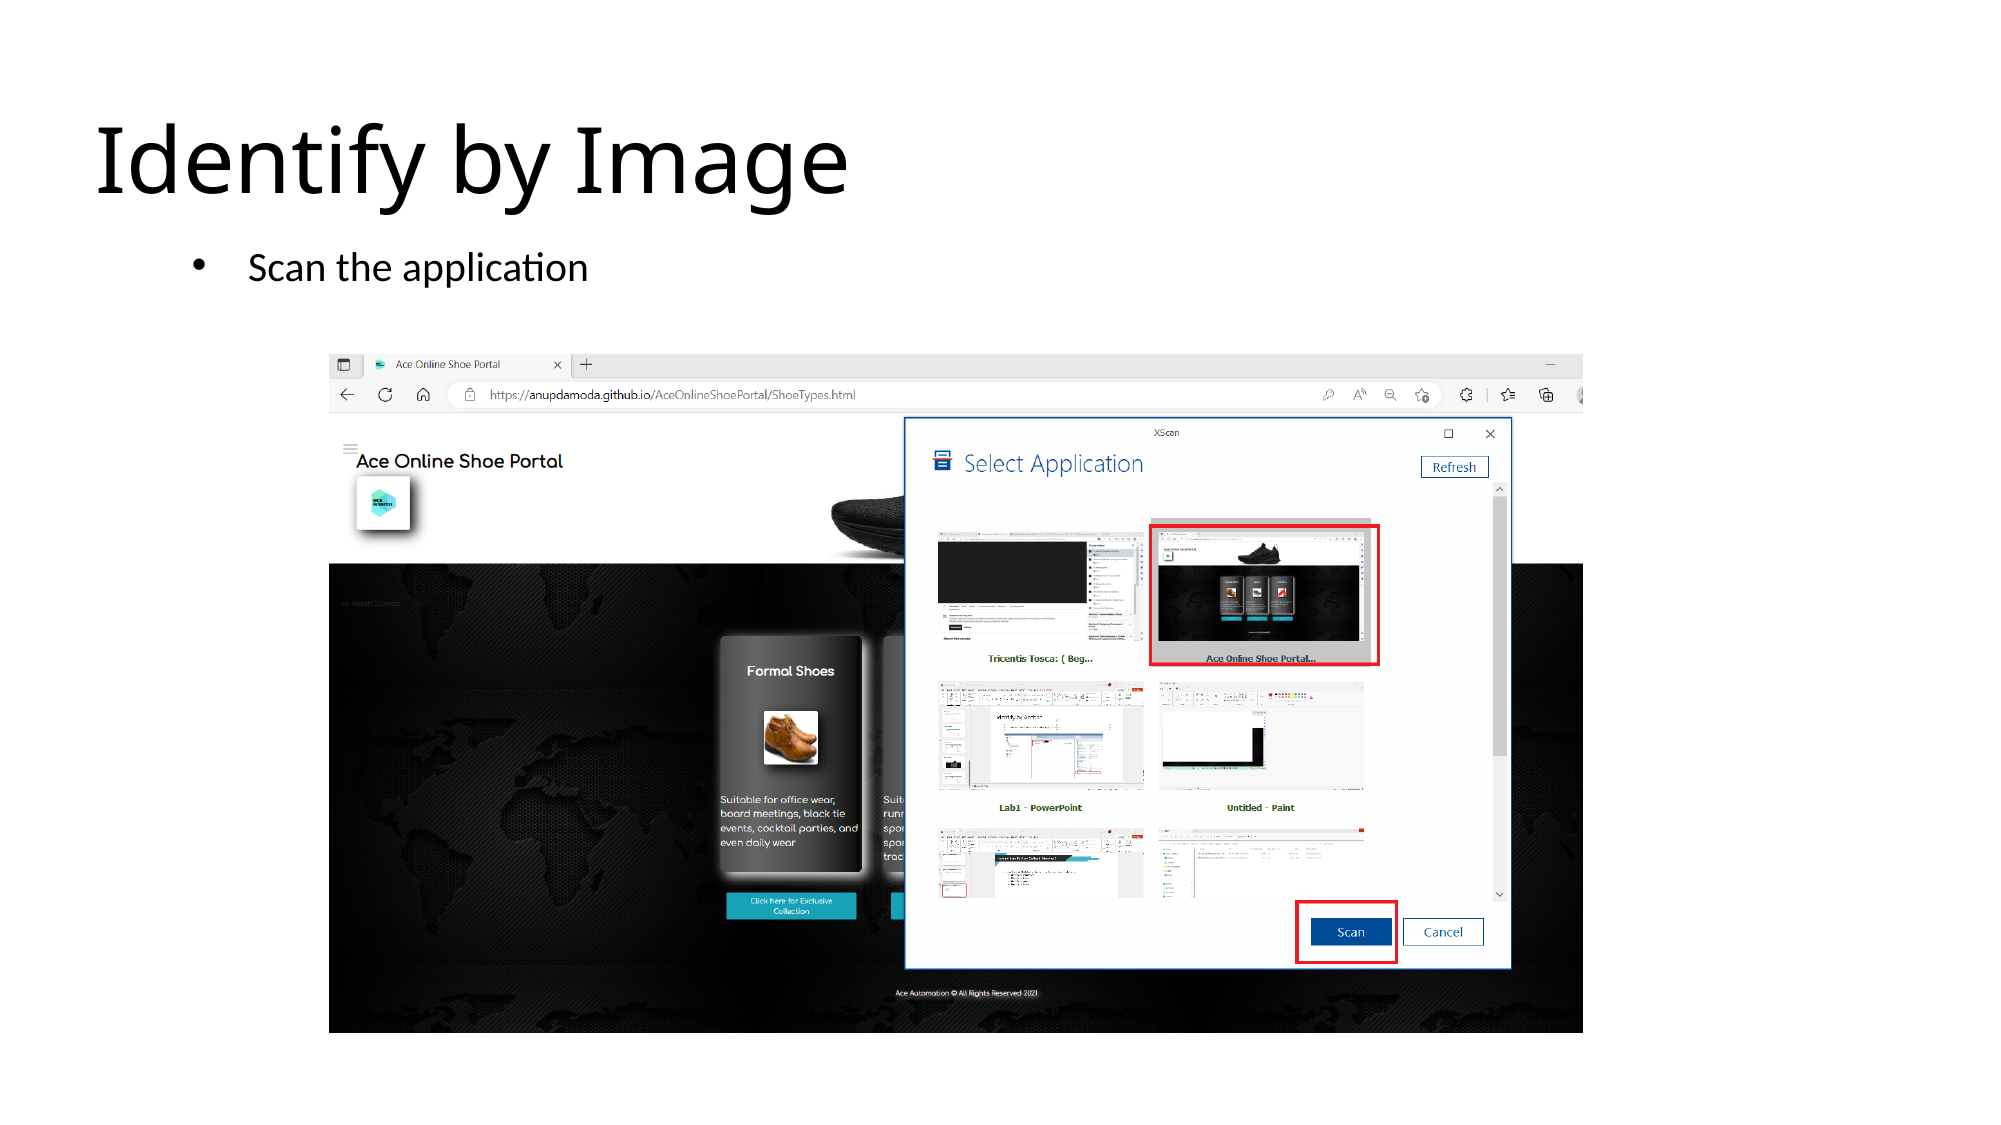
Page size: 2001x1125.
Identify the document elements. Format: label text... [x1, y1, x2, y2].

title Identify by Image [80, 55, 1863, 273]
text_box Scan the application [177, 232, 1766, 297]
picture [329, 354, 1584, 1033]
